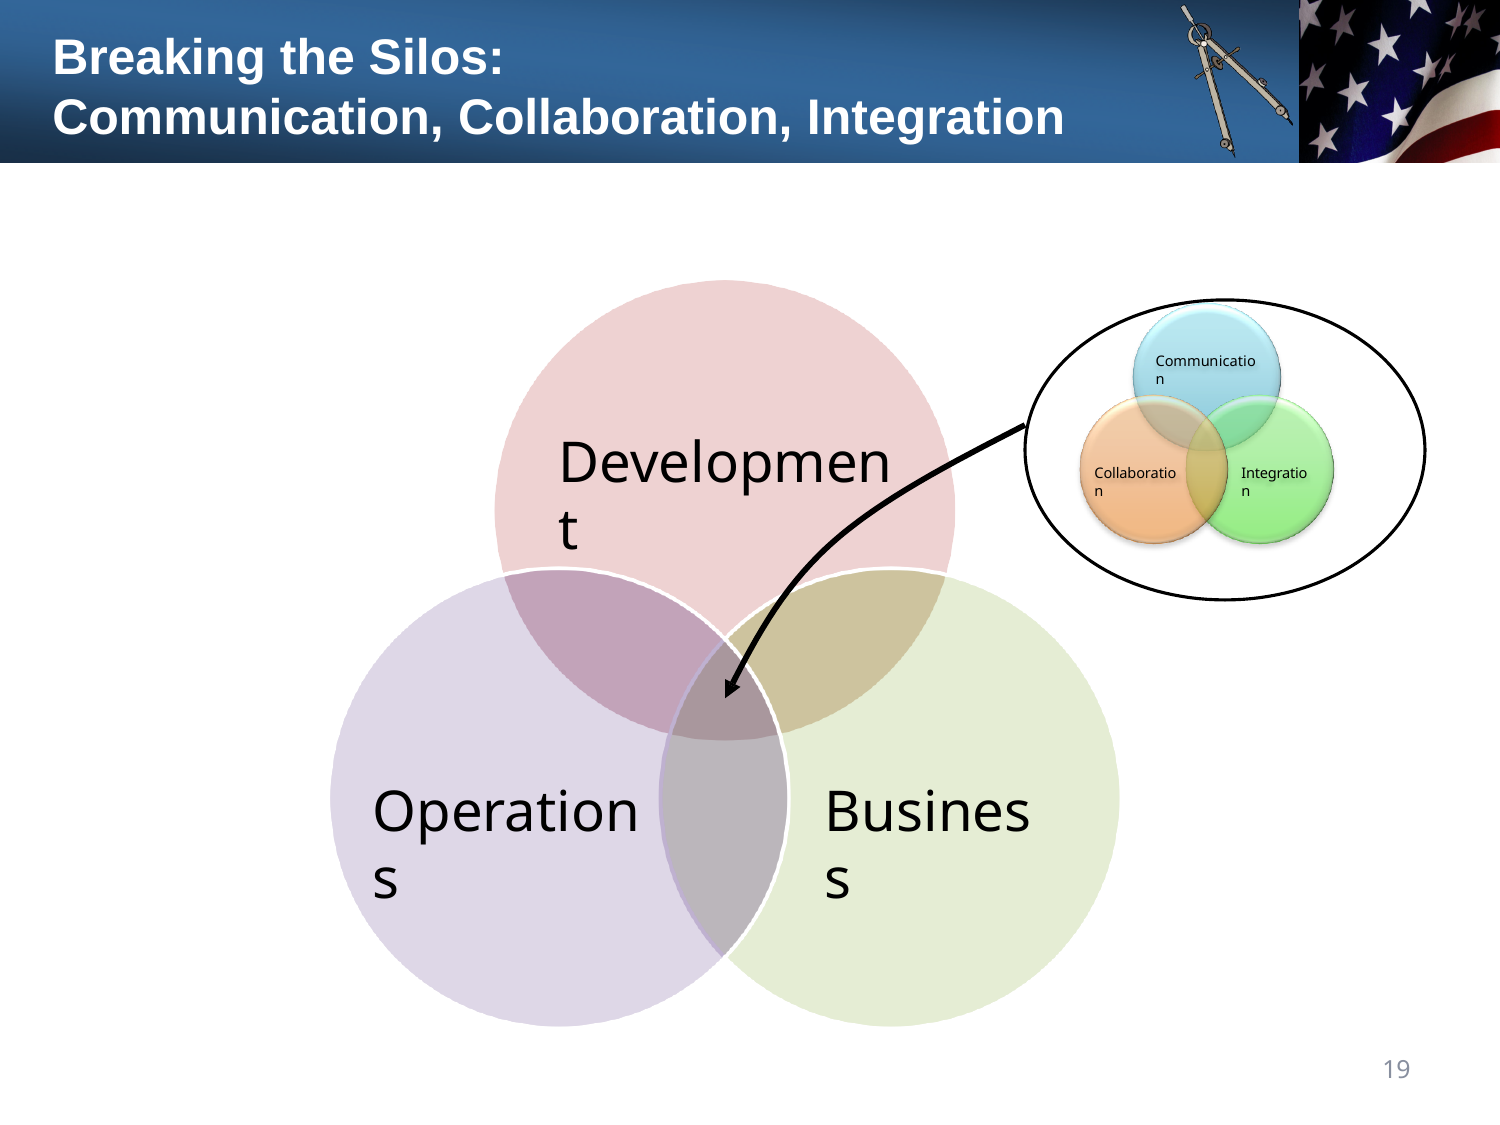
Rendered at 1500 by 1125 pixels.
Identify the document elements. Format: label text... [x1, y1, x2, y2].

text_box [724, 298, 1427, 699]
picture [326, 280, 1124, 1031]
title Communication, Collaboration, Integration [50, 82, 1068, 273]
picture [0, 0, 1500, 163]
text_box Breaking the Silos: [50, 22, 508, 82]
slide_number 19 [1376, 1049, 1417, 1125]
